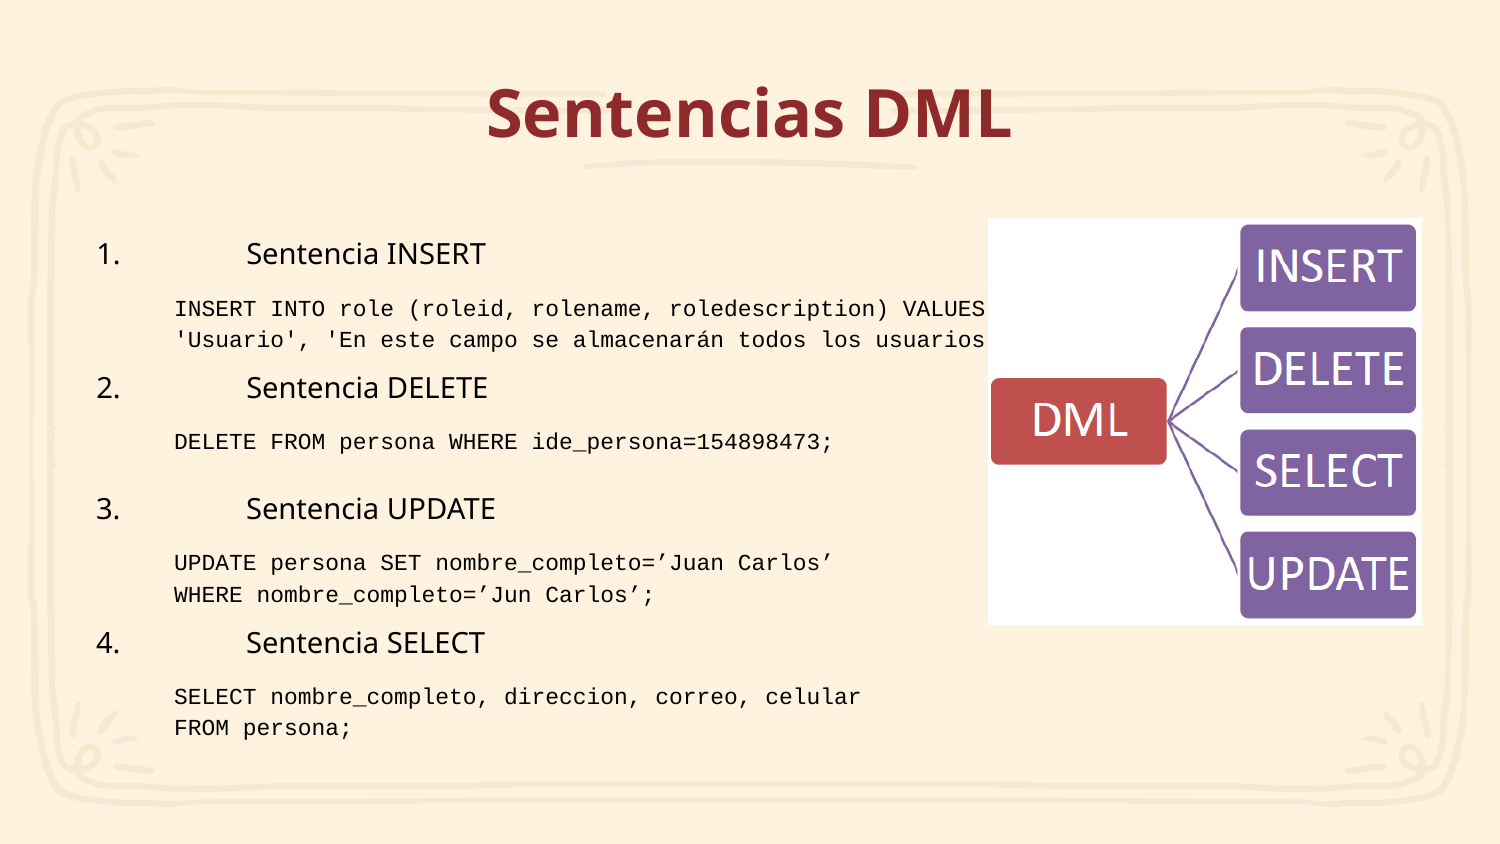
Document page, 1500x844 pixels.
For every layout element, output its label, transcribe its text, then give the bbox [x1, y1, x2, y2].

picture [988, 218, 1422, 626]
text_box 3. Sentencia UPDATE [81, 475, 927, 541]
title Sentencias DML [116, 86, 1383, 135]
text_box DELETE FROM persona WHERE ide_persona=154898473; [159, 407, 927, 470]
text_box 1. Sentencia INSERT [81, 220, 560, 286]
text_box 4. Sentencia SELECT [81, 609, 927, 674]
text_box INSERT INTO role (roleid, rolename, roledescription) VALUES (3, 'Usuario', 'En este campo se almacenarán todos los usuarios.'); [159, 274, 983, 368]
text_box SELECT nombre_completo, direccion, correo, celular FROM persona; [159, 674, 927, 787]
text_box 2. Sentencia DELETE [81, 354, 560, 420]
text_box UPDATE persona SET nombre_completo=’Juan Carlos’ WHERE nombre_completo=’Jun Carlos’; [159, 541, 927, 609]
